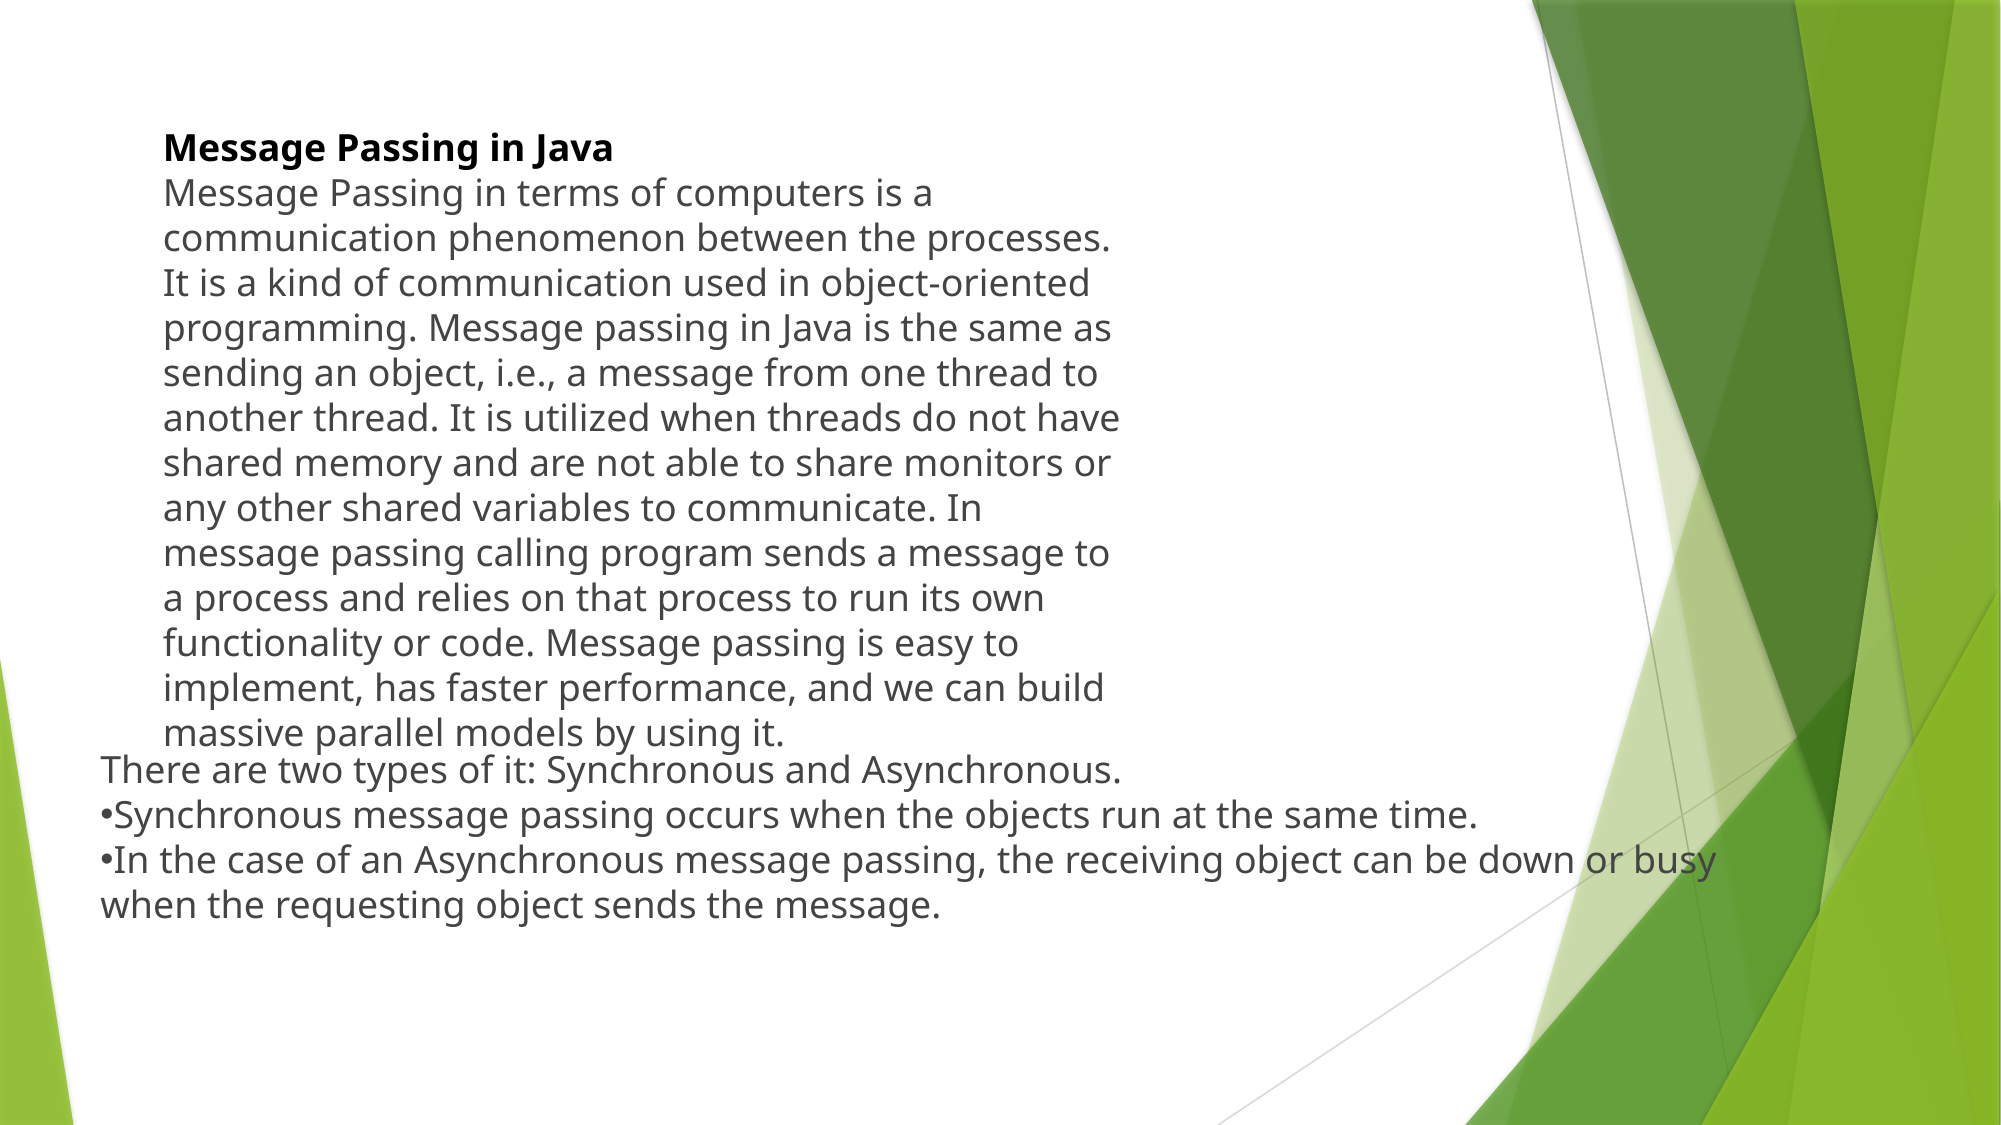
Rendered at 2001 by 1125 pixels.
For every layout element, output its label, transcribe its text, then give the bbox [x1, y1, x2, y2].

text_box Message Passing in Java Message Passing in terms of computers is a communication phenomenon between the processes. It is a kind of communication used in object-oriented programming. Message passing in Java is the same as sending an object, i.e., a message from one thread to another thread. It is utilized when threads do not have shared memory and are not able to share monitors or any other shared variables to communicate. In message passing calling program sends a message to a process and relies on that process to run its own functionality or code. Message passing is easy to implement, has faster performance, and we can build massive parallel models by using it. [148, 116, 1150, 738]
text_box There are two types of it: Synchronous and Asynchronous. Synchronous message passing occurs when the objects run at the same time. In the case of an Asynchronous message passing, the receiving object can be down or busy when the requesting object sends the message. [85, 738, 1759, 1024]
